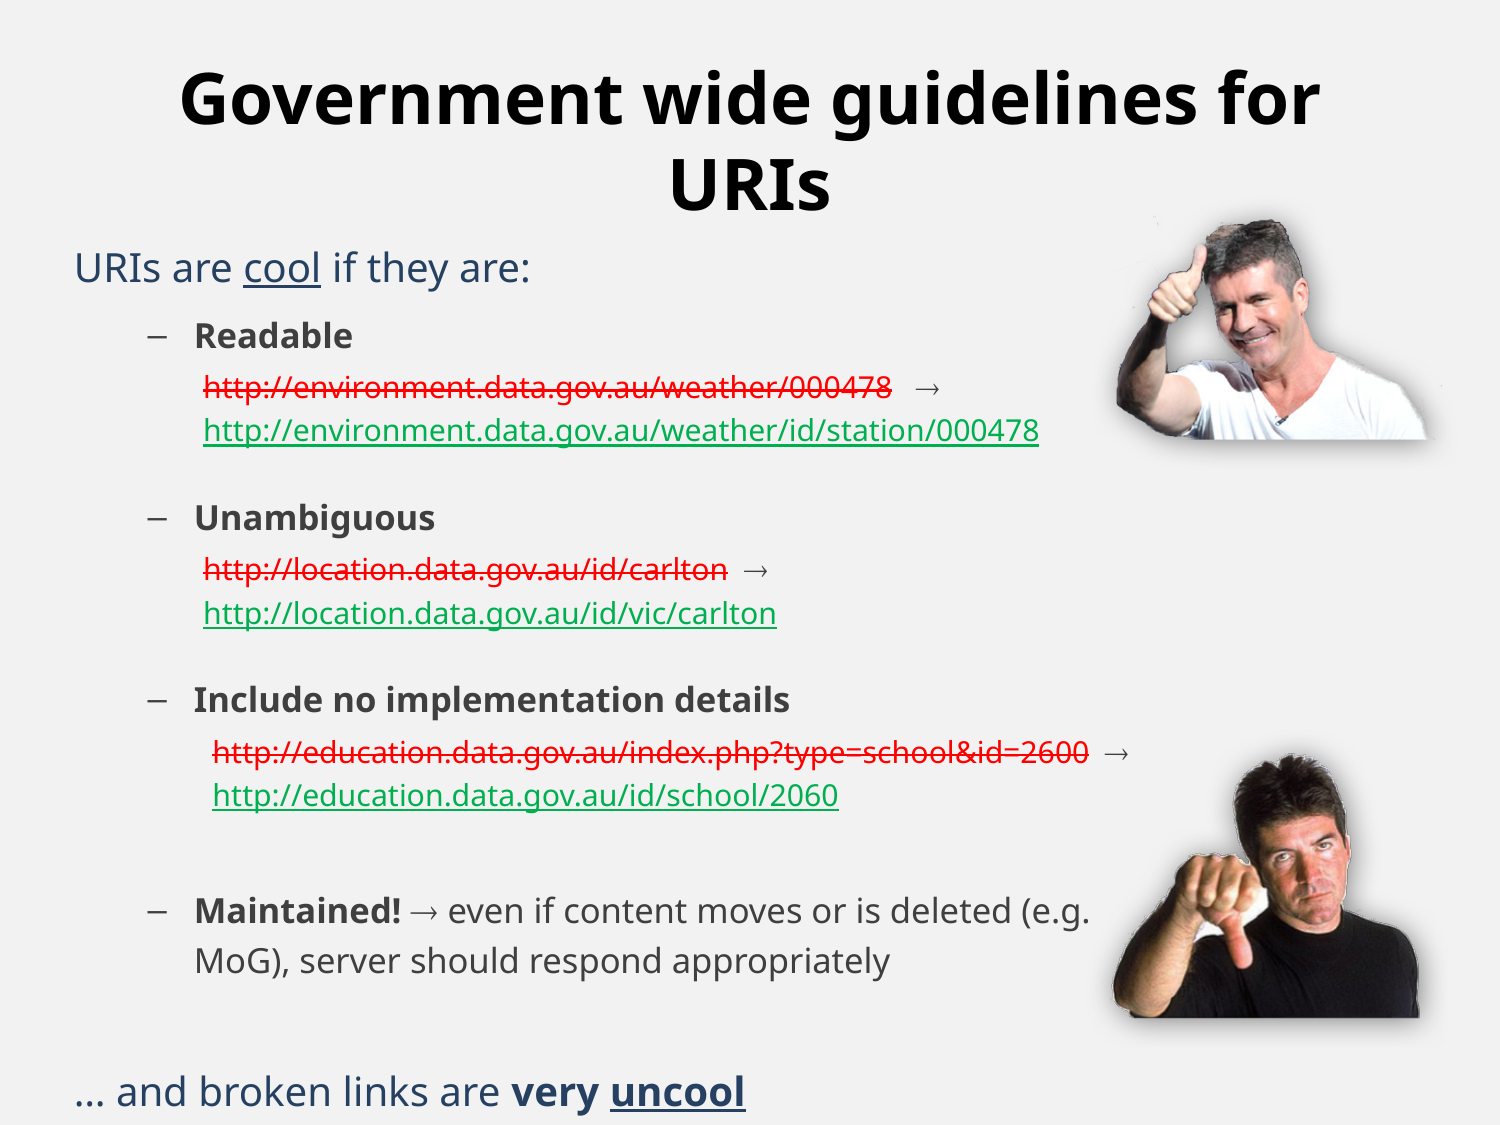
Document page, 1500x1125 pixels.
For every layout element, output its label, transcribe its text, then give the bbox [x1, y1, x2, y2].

title Government wide guidelines for URIs [75, 45, 1425, 224]
picture [1080, 215, 1453, 440]
list URIs are cool if they are: Readable http://environment.data.gov.au/weather/000478  http://environment.data.gov.au/weather/id/station/000478 Unambiguous http://location.data.gov.au/id/carlton  http://location.data.gov.au/id/vic/carlton Include no implementation details http://education.data.gov.au/index.php?type=school&id=2600  http://education.data.gov.au/id/school/2060 Maintained!  even if content moves or is deleted (e.g. MoG), server should respond appropriately … and broken links are very uncool [58, 224, 1165, 1125]
picture [1101, 746, 1459, 1019]
